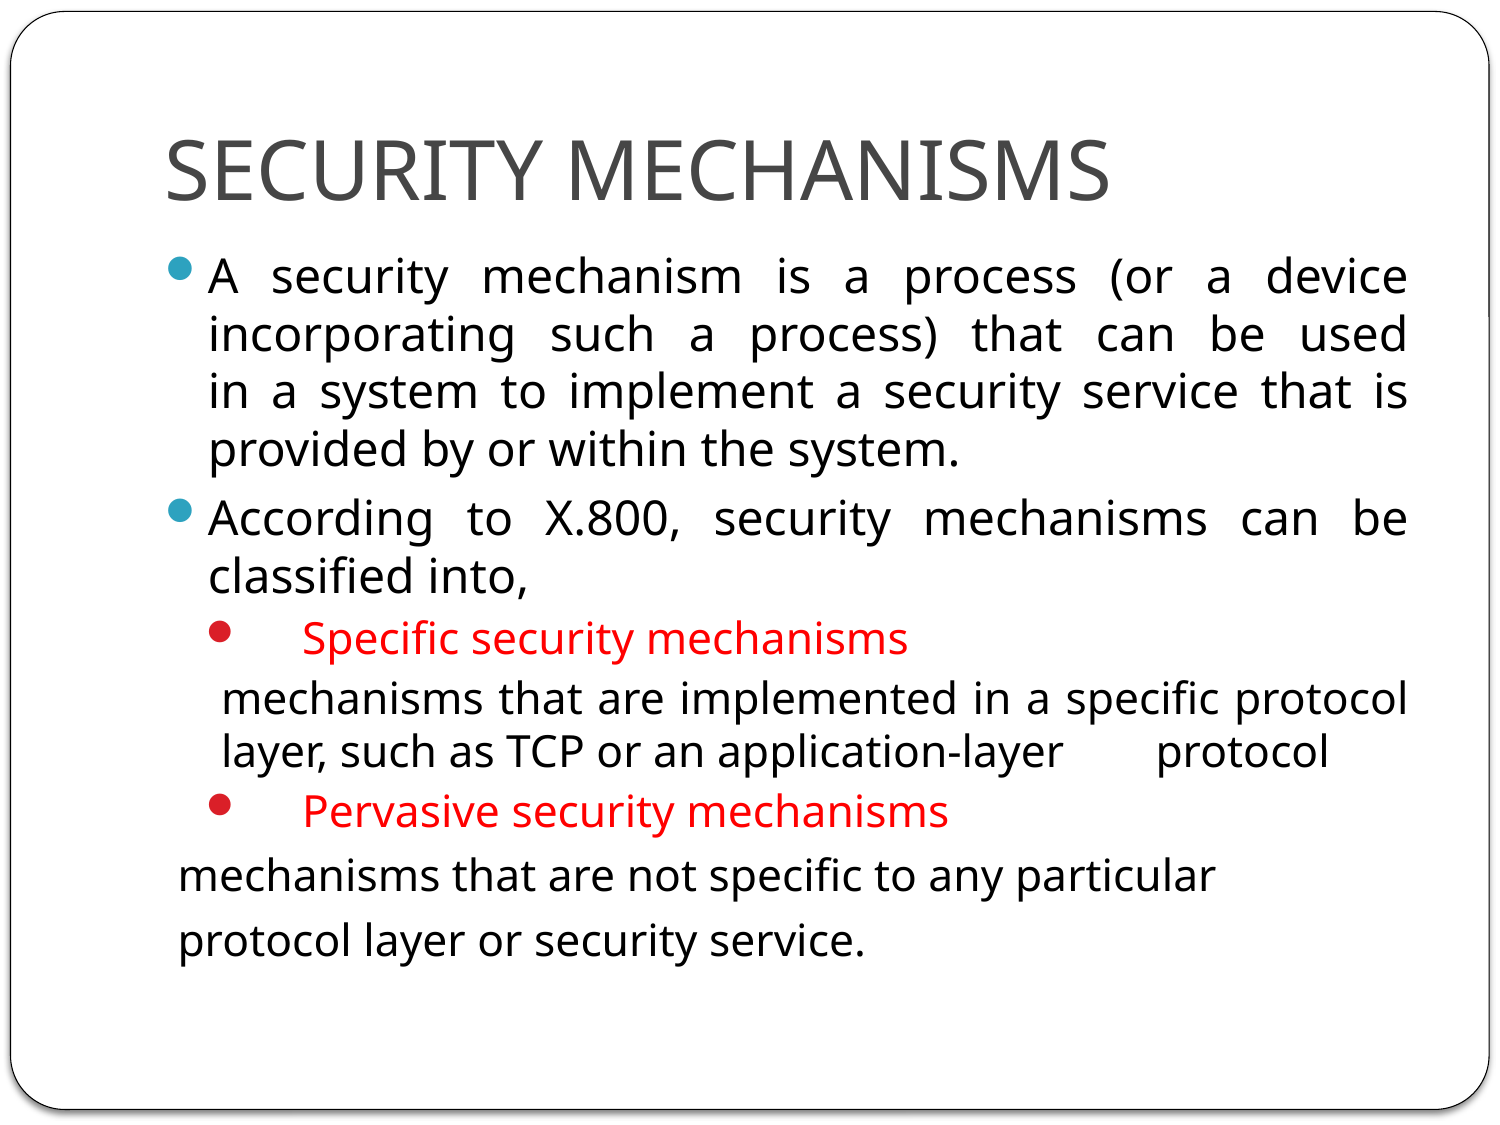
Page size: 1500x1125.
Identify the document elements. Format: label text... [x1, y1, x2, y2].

title SECURITY MECHANISMS [150, 45, 1425, 233]
list A security mechanism is a process (or a device incorporating such a process) that can be used in a system to implement a security service that is provided by or within the system. According to X.800, security mechanisms can be classified into, Specific security mechanisms mechanisms that are implemented in a specific protocol layer, such as TCP or an application-layer protocol Pervasive security mechanisms mechanisms that are not specific to any particular protocol layer or security service. [150, 237, 1425, 988]
